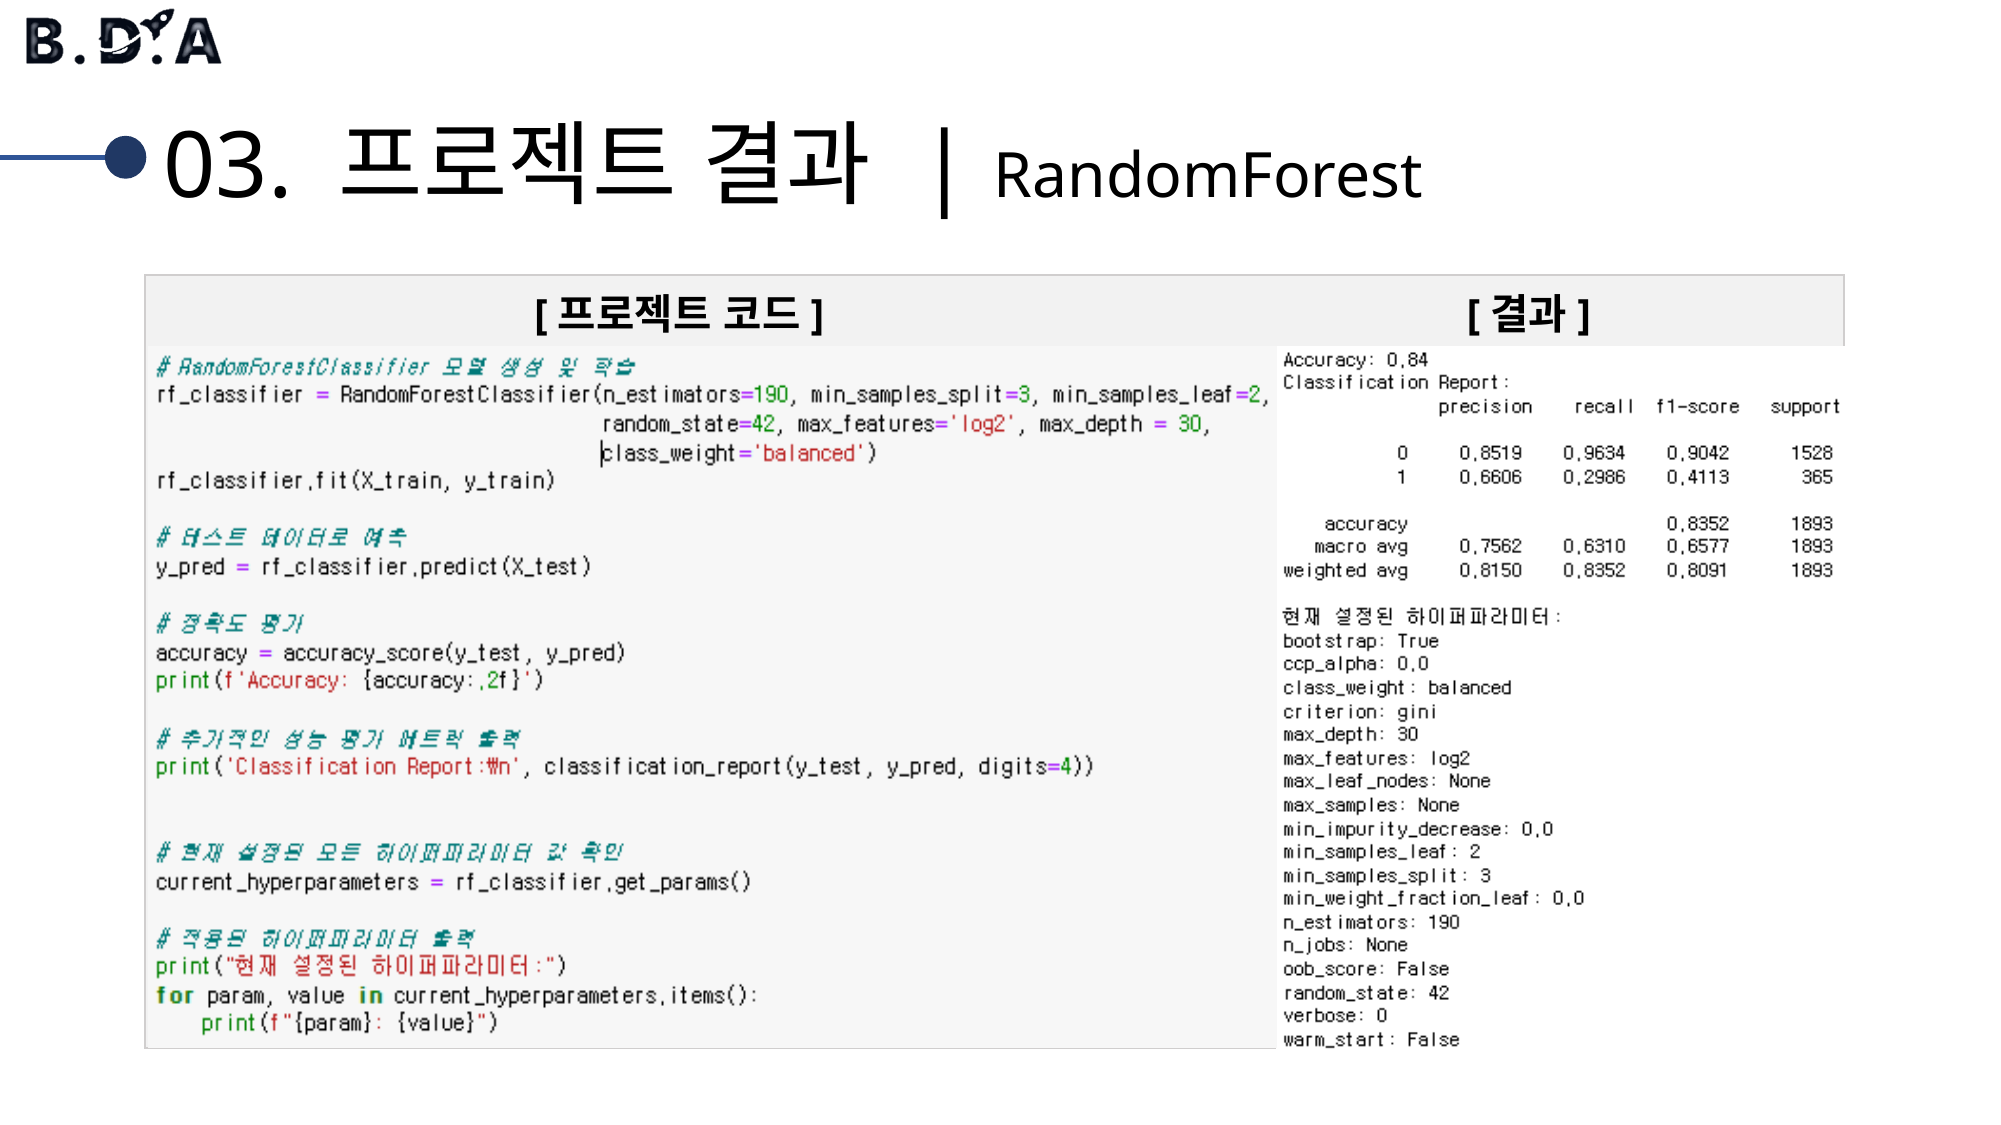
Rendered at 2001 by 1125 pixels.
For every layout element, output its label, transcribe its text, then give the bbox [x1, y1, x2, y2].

text_box [프로젝트 코드] [506, 278, 853, 346]
text_box [결과] [1355, 278, 1702, 346]
text_box [144, 274, 1845, 1049]
picture [148, 346, 1848, 1063]
picture [0, 0, 305, 228]
title 03. 프로젝트 결과 | RandomForest [148, 99, 1702, 237]
